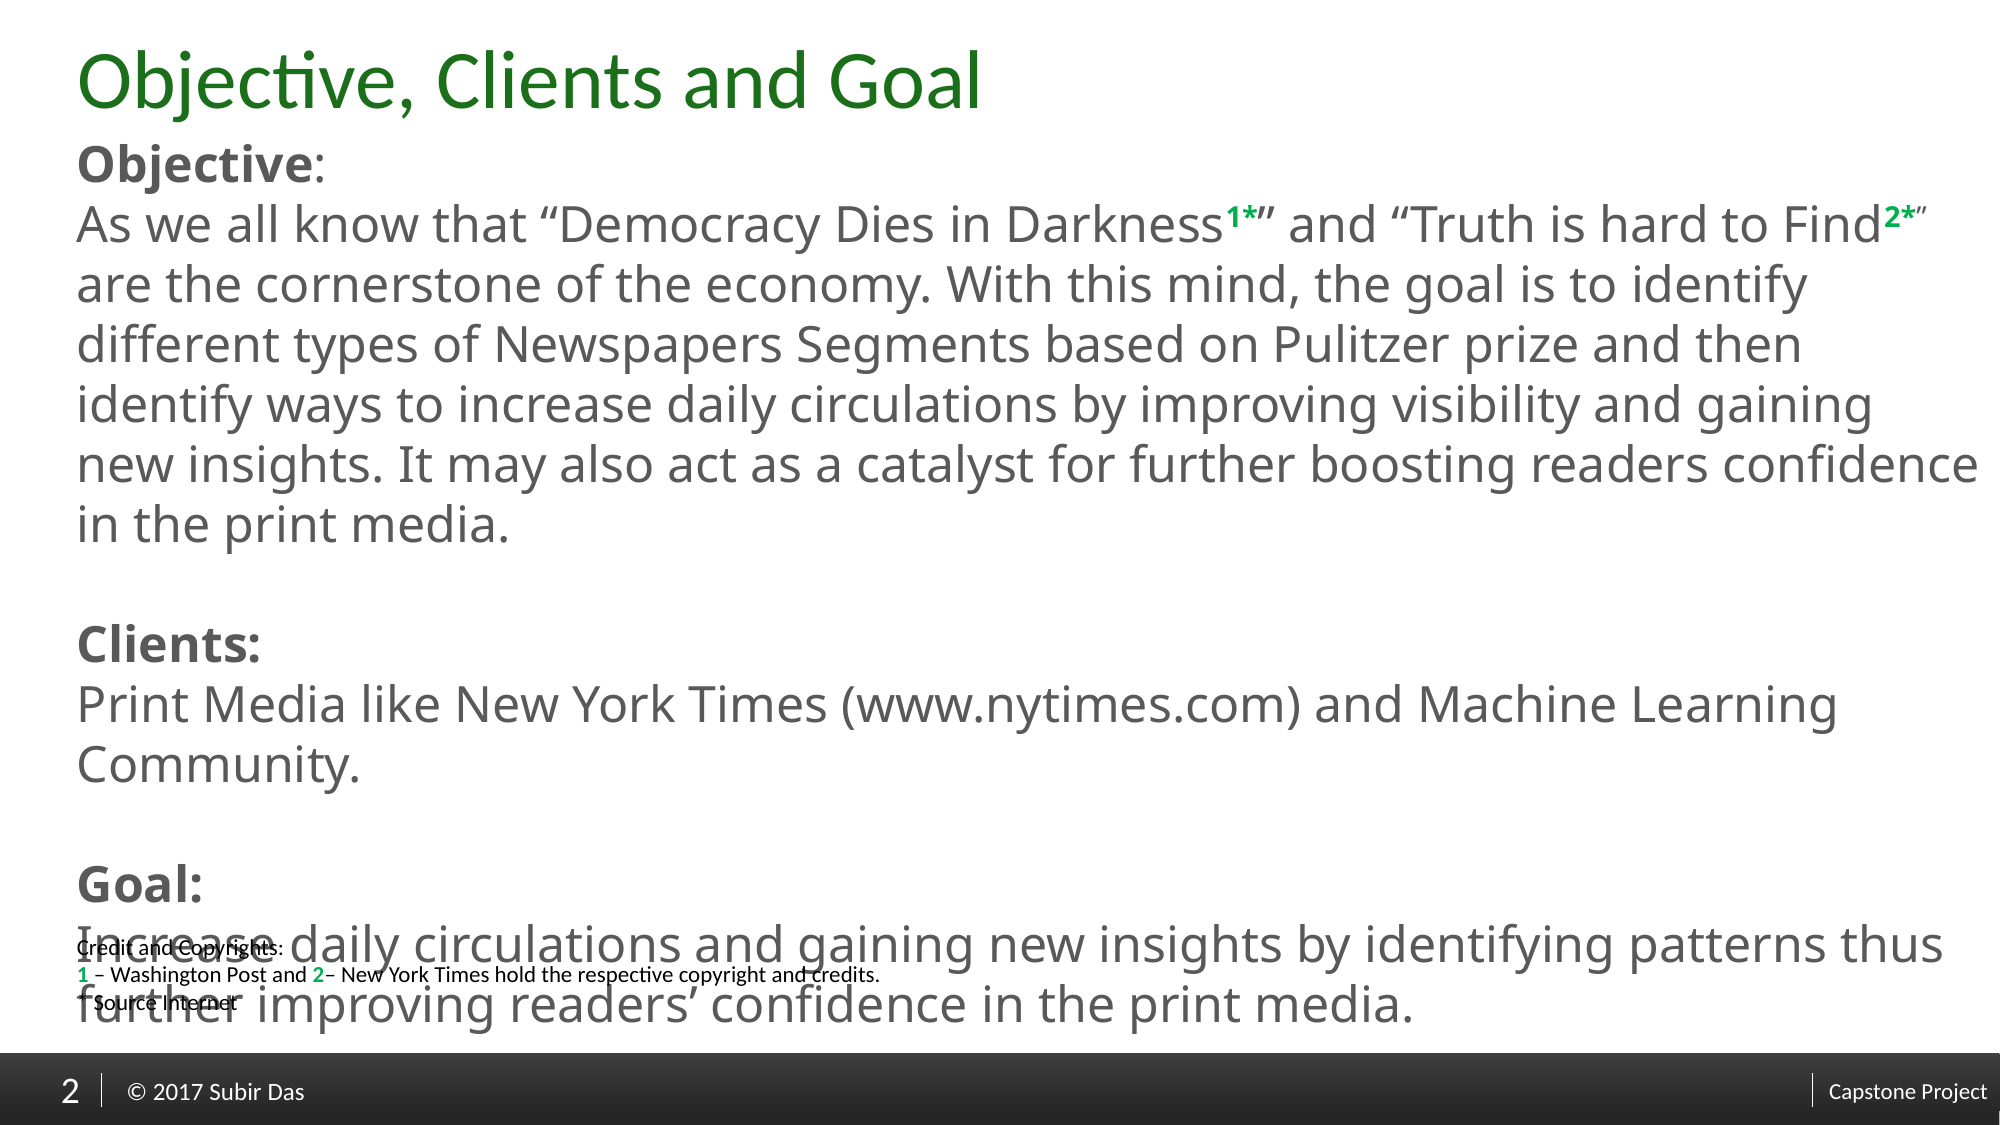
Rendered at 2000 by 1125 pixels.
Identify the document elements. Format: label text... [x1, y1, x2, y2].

text_box Credit and Copyrights: 1 – Washington Post and 2– New York Times hold the respective copyright and credits. * Source Internet [62, 924, 1925, 1023]
title Objective, Clients and Goal [62, 0, 1900, 124]
text_box Objective: As we all know that “Democracy Dies in Darkness1*” and “Truth is hard to Find2*” are the cornerstone of the economy. With this mind, the goal is to identify different types of Newspapers Segments based on Pulitzer prize and then identify ways to increase daily circulations by improving visibility and gaining new insights. It may also act as a catalyst for further boosting readers confidence in the print media. Clients: Print Media like New York Times (www.nytimes.com) and Machine Learning Community. Goal: Increase daily circulations and gaining new insights by identifying patterns thus further improving readers’ confidence in the print media. [61, 124, 2000, 1040]
